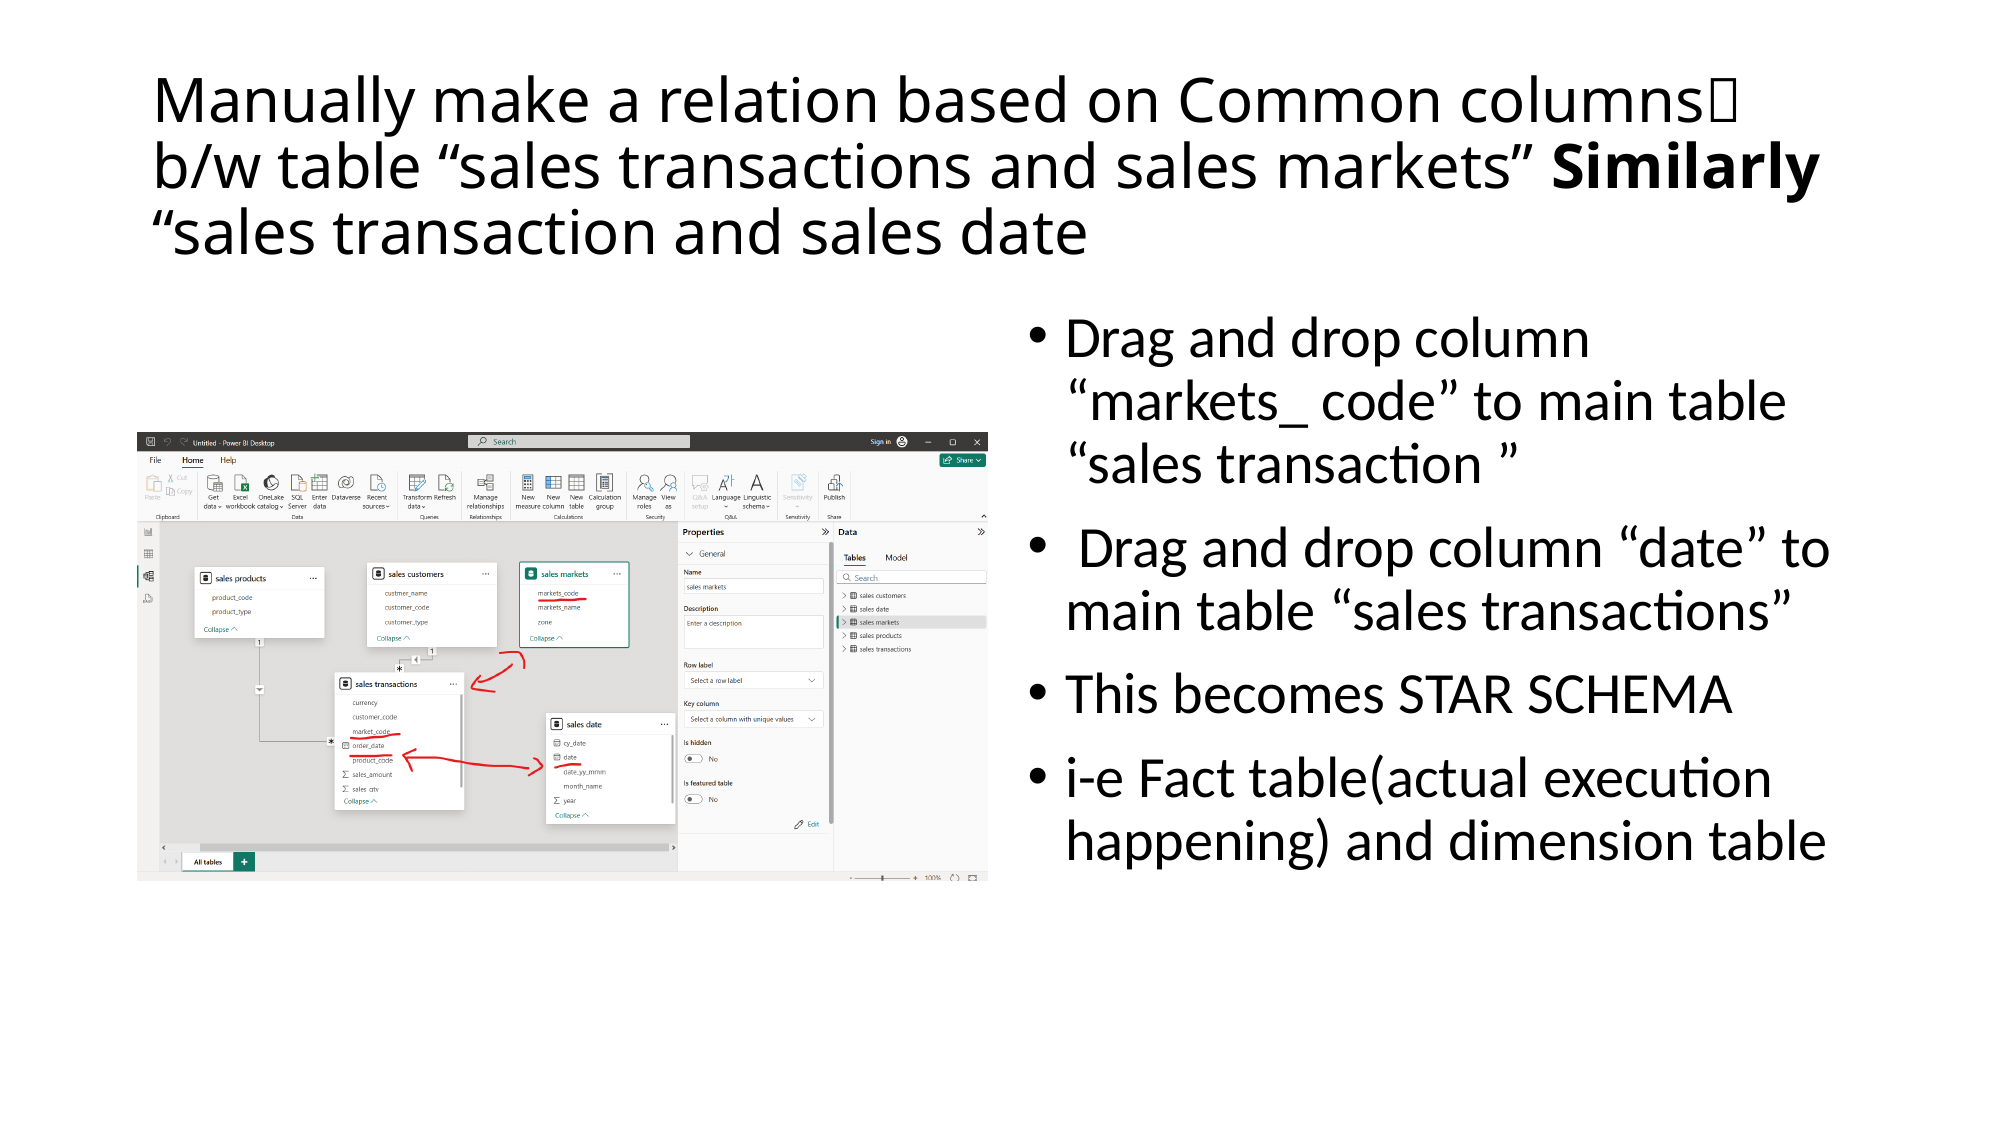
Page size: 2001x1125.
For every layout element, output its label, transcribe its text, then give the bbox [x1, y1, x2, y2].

list Drag and drop column “markets_ code” to main table “sales transaction ” Drag and drop column “date” to main table “sales transactions” This becomes STAR SCHEMA i-e Fact table(actual execution happening) and dimension table [1012, 299, 1863, 1014]
title Manually make a relation based on Common columns b/w table “sales transactions and sales markets” Similarly “sales transaction and sales date [137, 59, 1863, 278]
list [137, 432, 988, 881]
